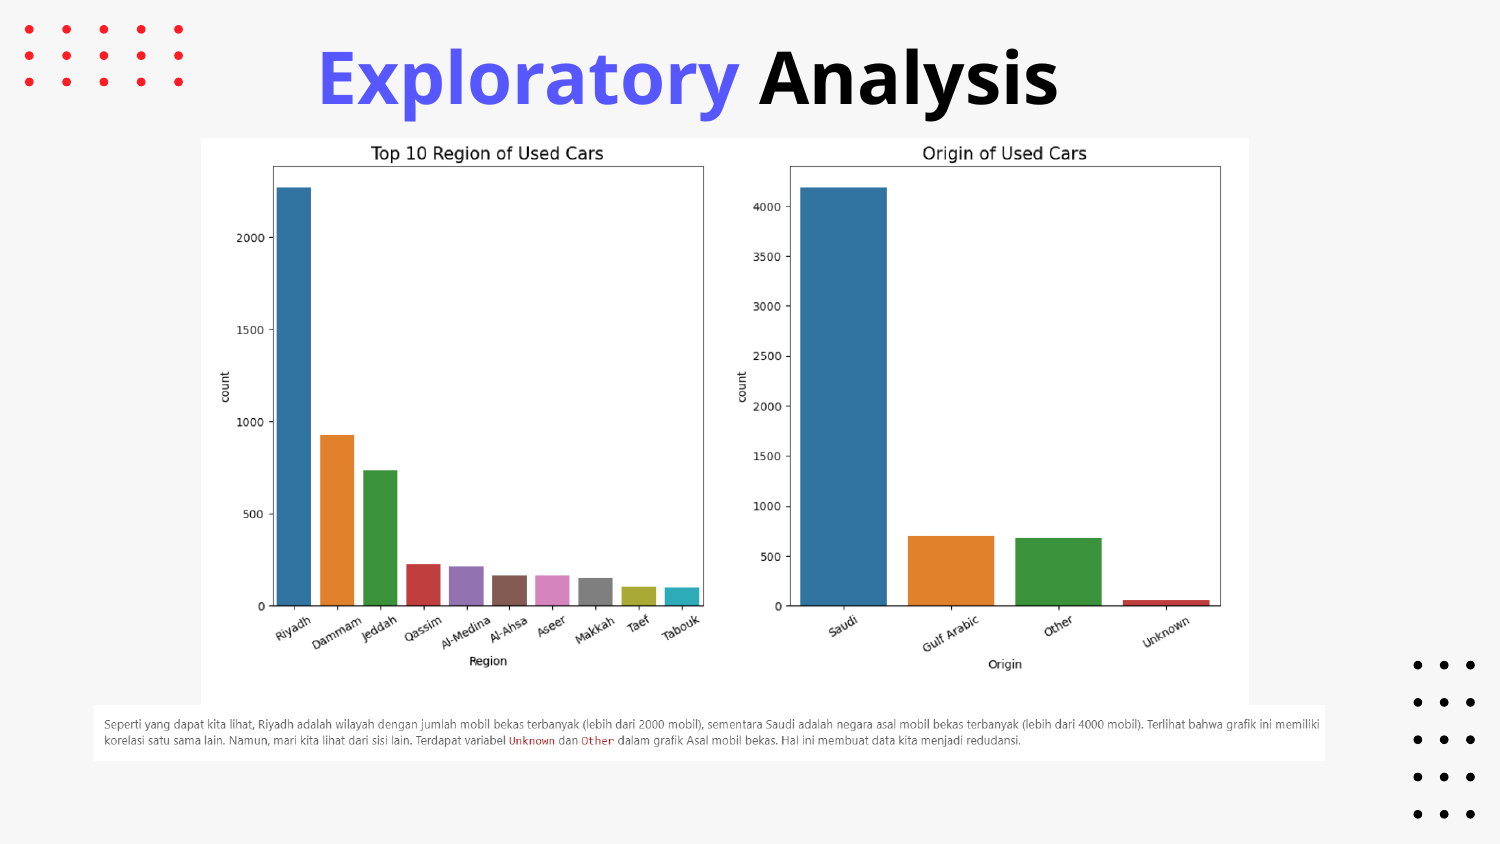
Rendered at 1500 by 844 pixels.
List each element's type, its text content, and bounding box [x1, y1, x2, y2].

title Exploratory Analysis [300, 16, 1118, 111]
picture [94, 137, 1325, 761]
